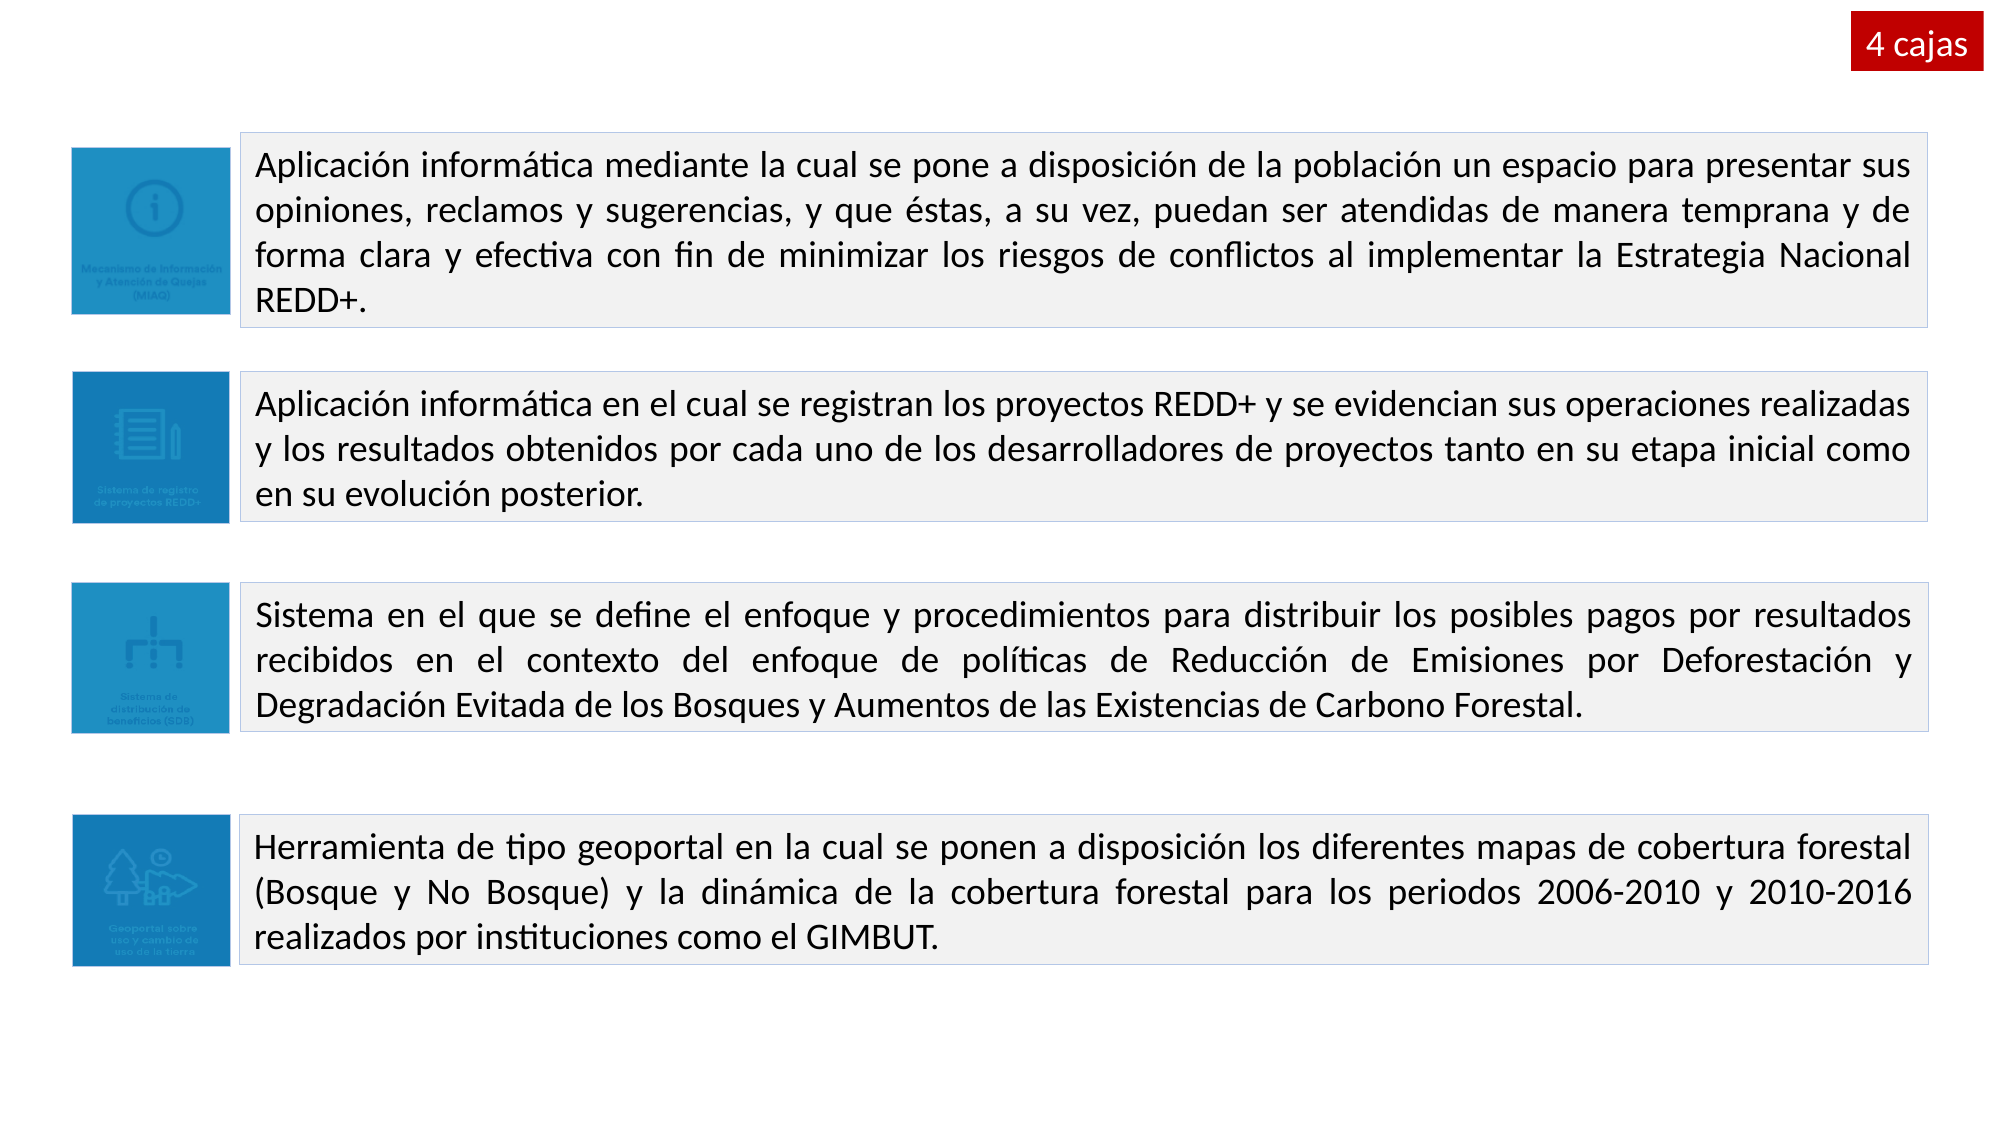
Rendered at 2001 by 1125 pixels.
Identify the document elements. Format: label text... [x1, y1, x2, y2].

picture [72, 814, 231, 967]
text_box 4 cajas [1851, 11, 1984, 71]
text_box Aplicación informática en el cual se registran los proyectos REDD+ y se evidencian sus operaciones realizadas y los resultados obtenidos por cada uno de los desarrolladores de proyectos tanto en su etapa inicial como en su evolución posterior. [240, 371, 1928, 522]
text_box Herramienta de tipo geoportal en la cual se ponen a disposición los diferentes mapas de cobertura forestal (Bosque y No Bosque) y la dinámica de la cobertura forestal para los periodos 2006-2010 y 2010-2016 realizados por instituciones como el GIMBUT. [239, 814, 1929, 965]
picture [71, 147, 231, 315]
picture [71, 582, 230, 734]
text_box Aplicación informática mediante la cual se pone a disposición de la población un espacio para presentar sus opiniones, reclamos y sugerencias, y que éstas, a su vez, puedan ser atendidas de manera temprana y de forma clara y efectiva con fin de minimizar los riesgos de conflictos al implementar la Estrategia Nacional REDD+. [240, 132, 1928, 328]
picture [72, 371, 230, 524]
text_box Sistema en el que se define el enfoque y procedimientos para distribuir los posibles pagos por resultados recibidos en el contexto del enfoque de políticas de Reducción de Emisiones por Deforestación y Degradación Evitada de los Bosques y Aumentos de las Existencias de Carbono Forestal. [240, 582, 1929, 732]
